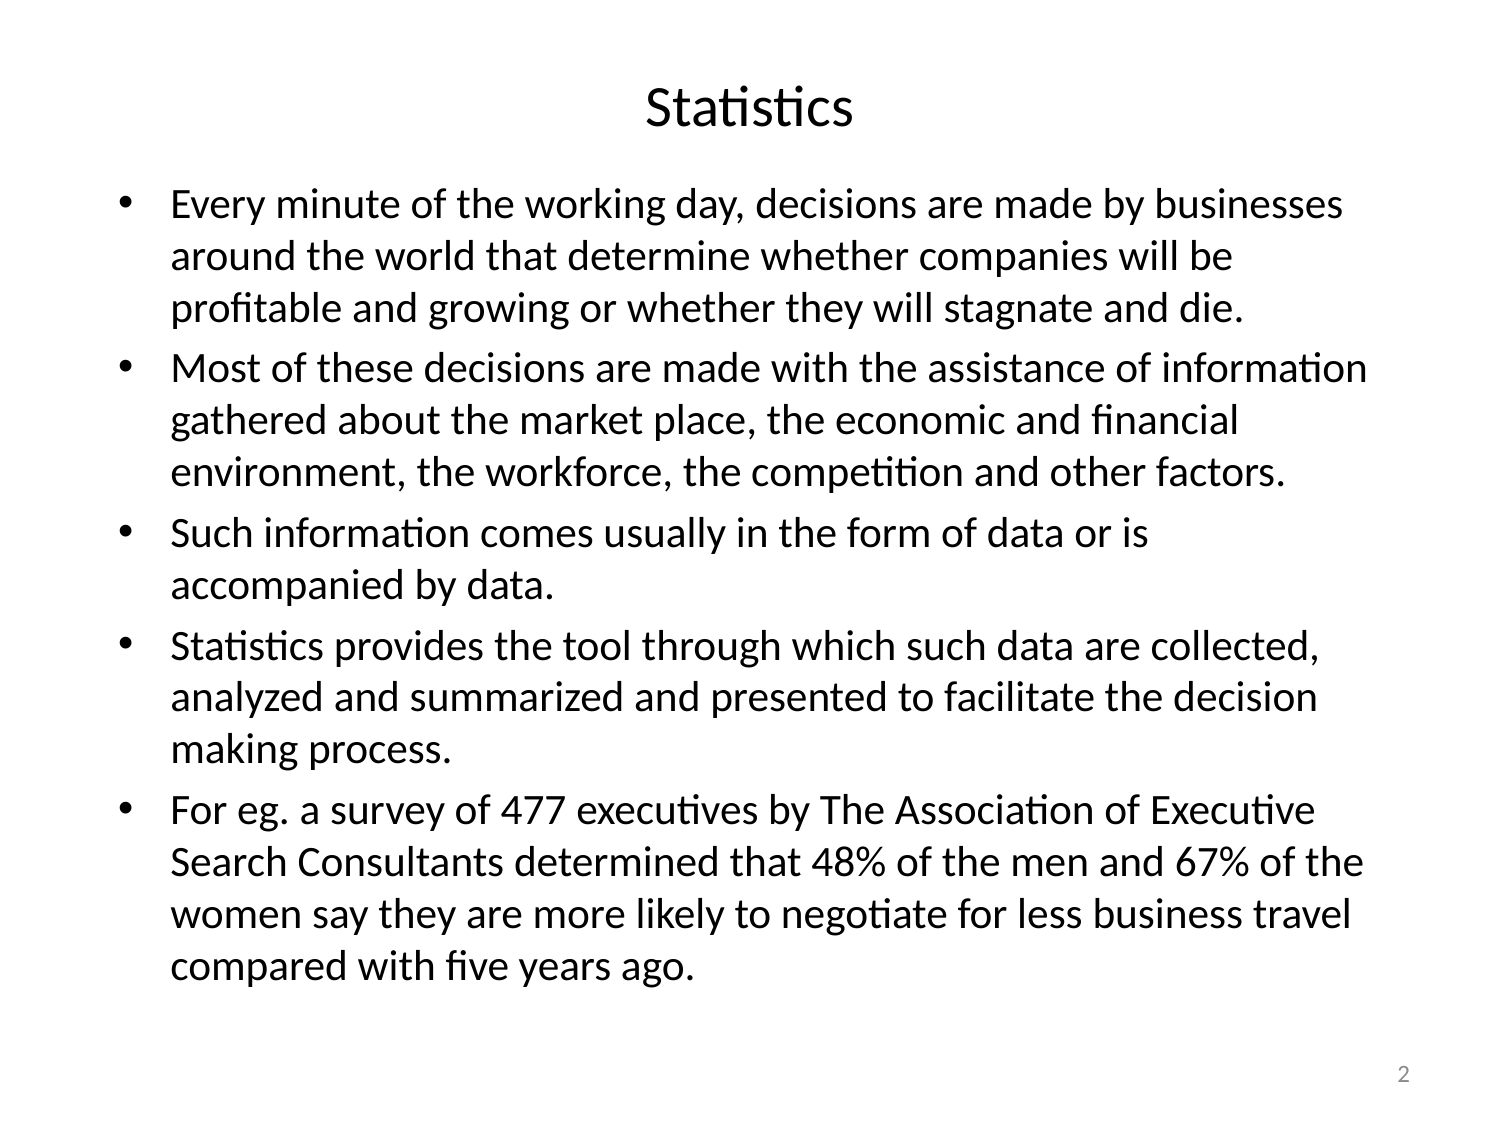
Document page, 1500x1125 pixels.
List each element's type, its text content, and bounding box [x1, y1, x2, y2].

slide_number 2 [1074, 1042, 1425, 1103]
list Every minute of the working day, decisions are made by businesses around the world that determine whether companies will be profitable and growing or whether they will stagnate and die. Most of these decisions are made with the assistance of information gathered about the market place, the economic and financial environment, the workforce, the competition and other factors. Such information comes usually in the form of data or is accompanied by data. Statistics provides the tool through which such data are collected, analyzed and summarized and presented to facilitate the decision making process. For eg. a survey of 477 executives by The Association of Executive Search Consultants determined that 48% of the men and 67% of the women say they are more likely to negotiate for less business travel compared with five years ago. [103, 167, 1397, 1072]
title Statistics [103, 59, 1397, 147]
